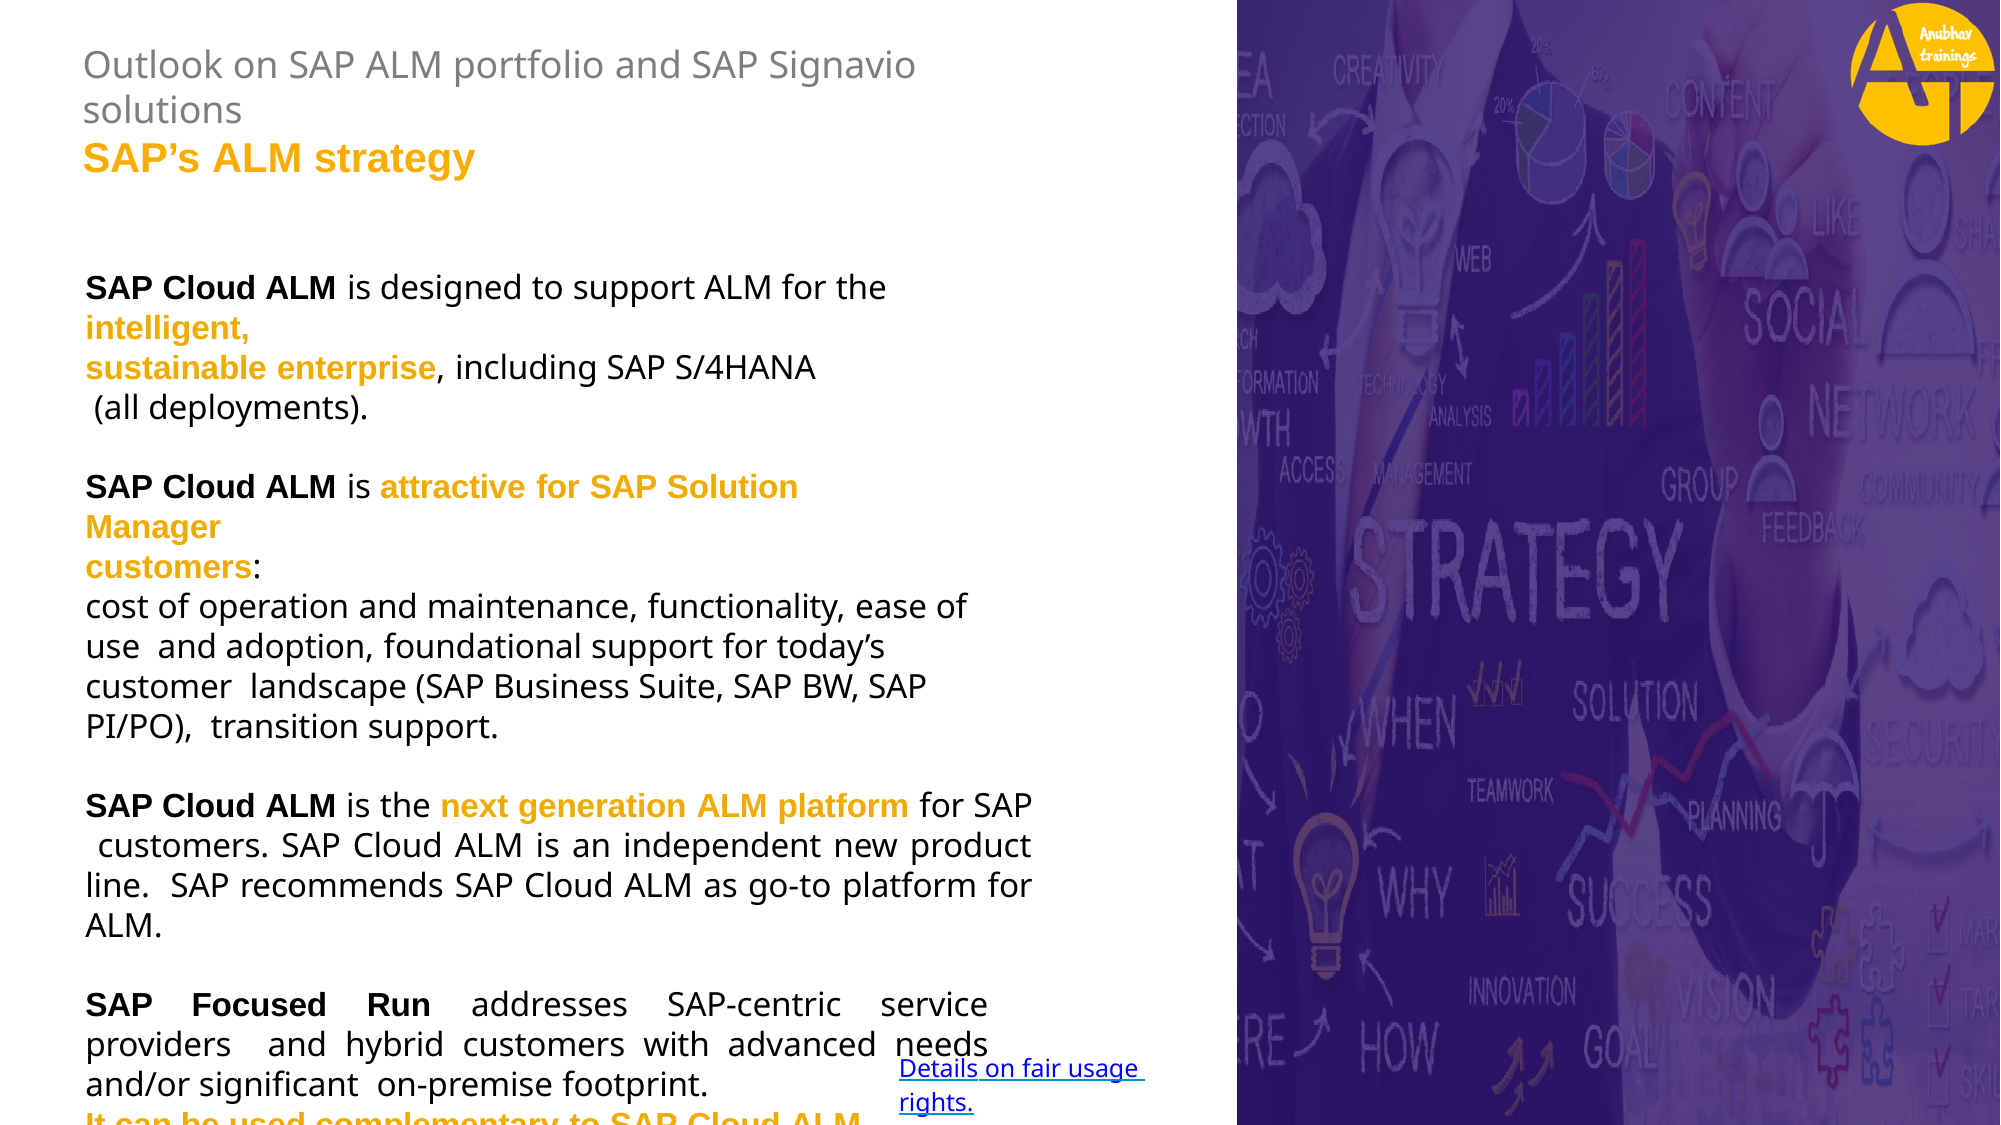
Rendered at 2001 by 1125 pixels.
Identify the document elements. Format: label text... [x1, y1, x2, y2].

title Outlook on SAP ALM portfolio and SAP Signavio solutions SAP’s ALM strategy [80, 39, 1050, 230]
text_box SAP Cloud ALM is designed to support ALM for the intelligent, sustainable enterprise, including SAP S/4HANA (all deployments). SAP Cloud ALM is attractive for SAP Solution Manager customers: cost of operation and maintenance, functionality, ease of use and adoption, foundational support for today’s customer landscape (SAP Business Suite, SAP BW, SAP PI/PO), transition support. SAP Cloud ALM is the next generation ALM platform for SAP customers. SAP Cloud ALM is an independent new product line. SAP recommends SAP Cloud ALM as go-to platform for ALM. SAP Focused Run addresses SAP-centric service providers and hybrid customers with advanced needs and/or significant on-premise footprint. It can be used complementary to SAP Cloud ALM. [83, 264, 1034, 1125]
picture [1237, 0, 2000, 1125]
text_box Details on fair usage rights. [1034, 1050, 1203, 1121]
